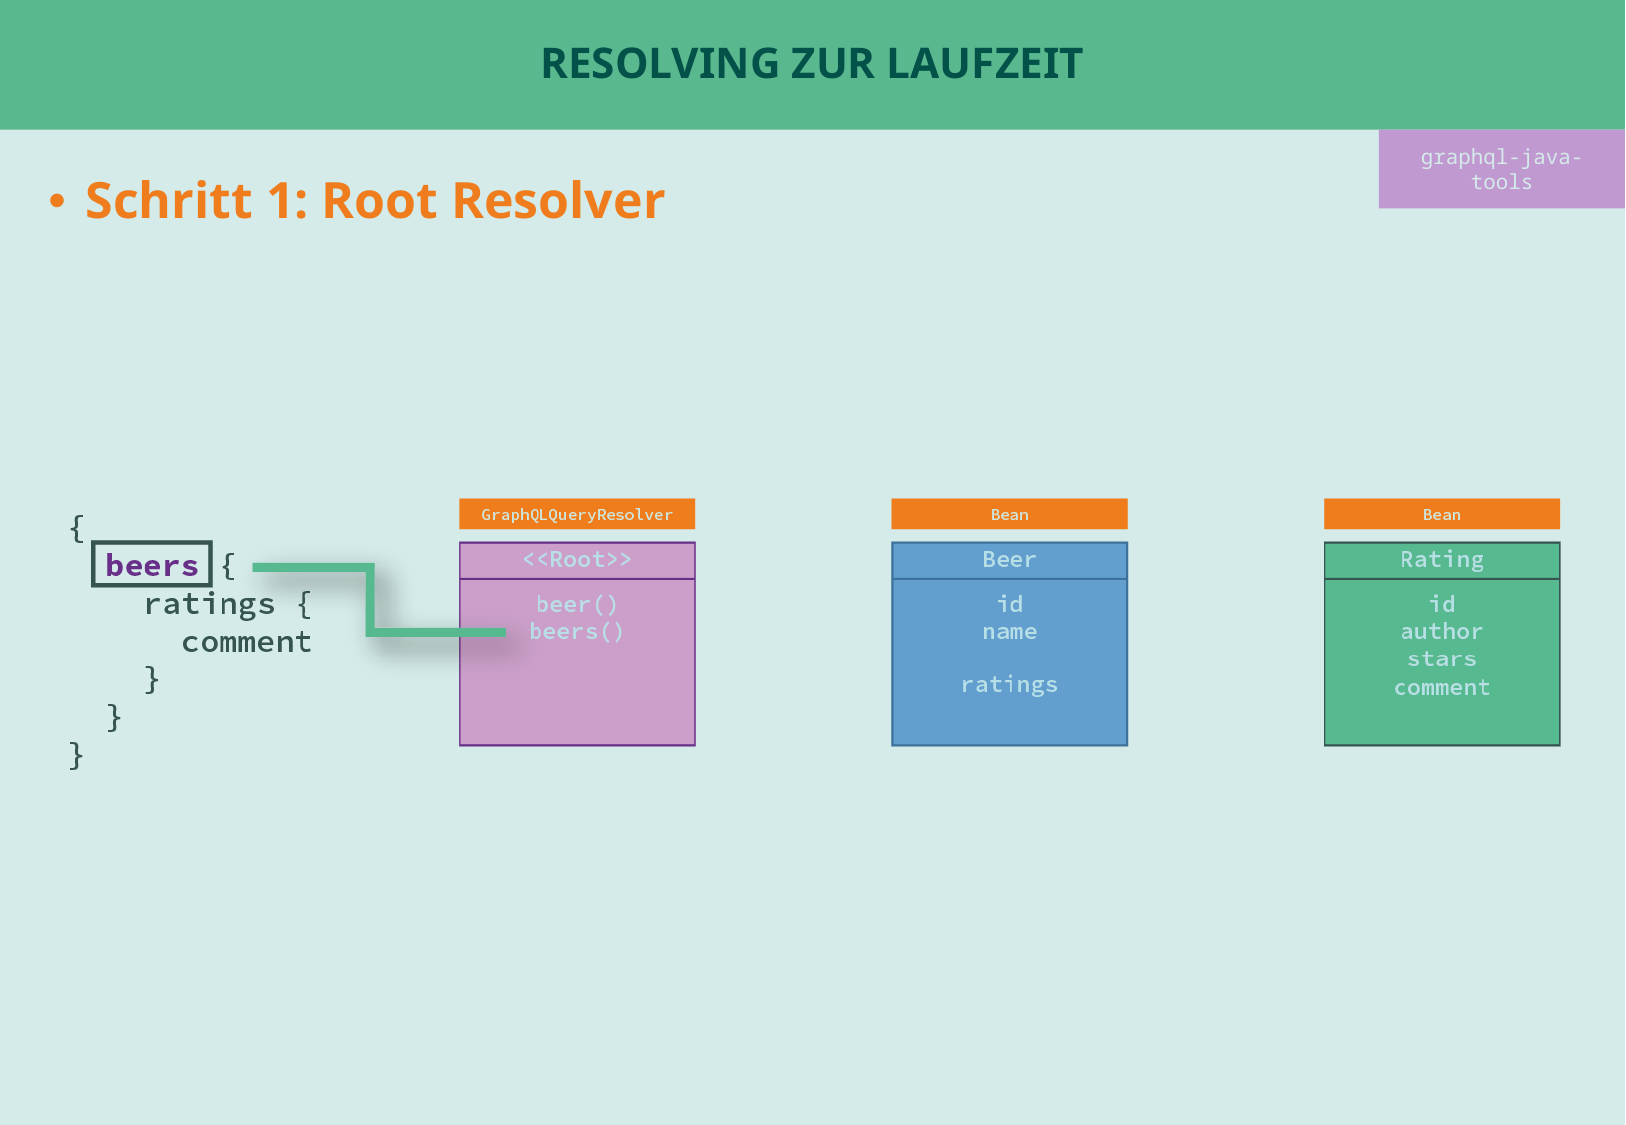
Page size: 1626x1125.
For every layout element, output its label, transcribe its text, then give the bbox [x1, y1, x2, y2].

title Resolving zur Laufzeit [0, 0, 1625, 130]
list Schritt 1: Root Resolver [33, 168, 1592, 1043]
picture [66, 498, 1561, 815]
text_box graphql-java-tools [1378, 129, 1625, 209]
